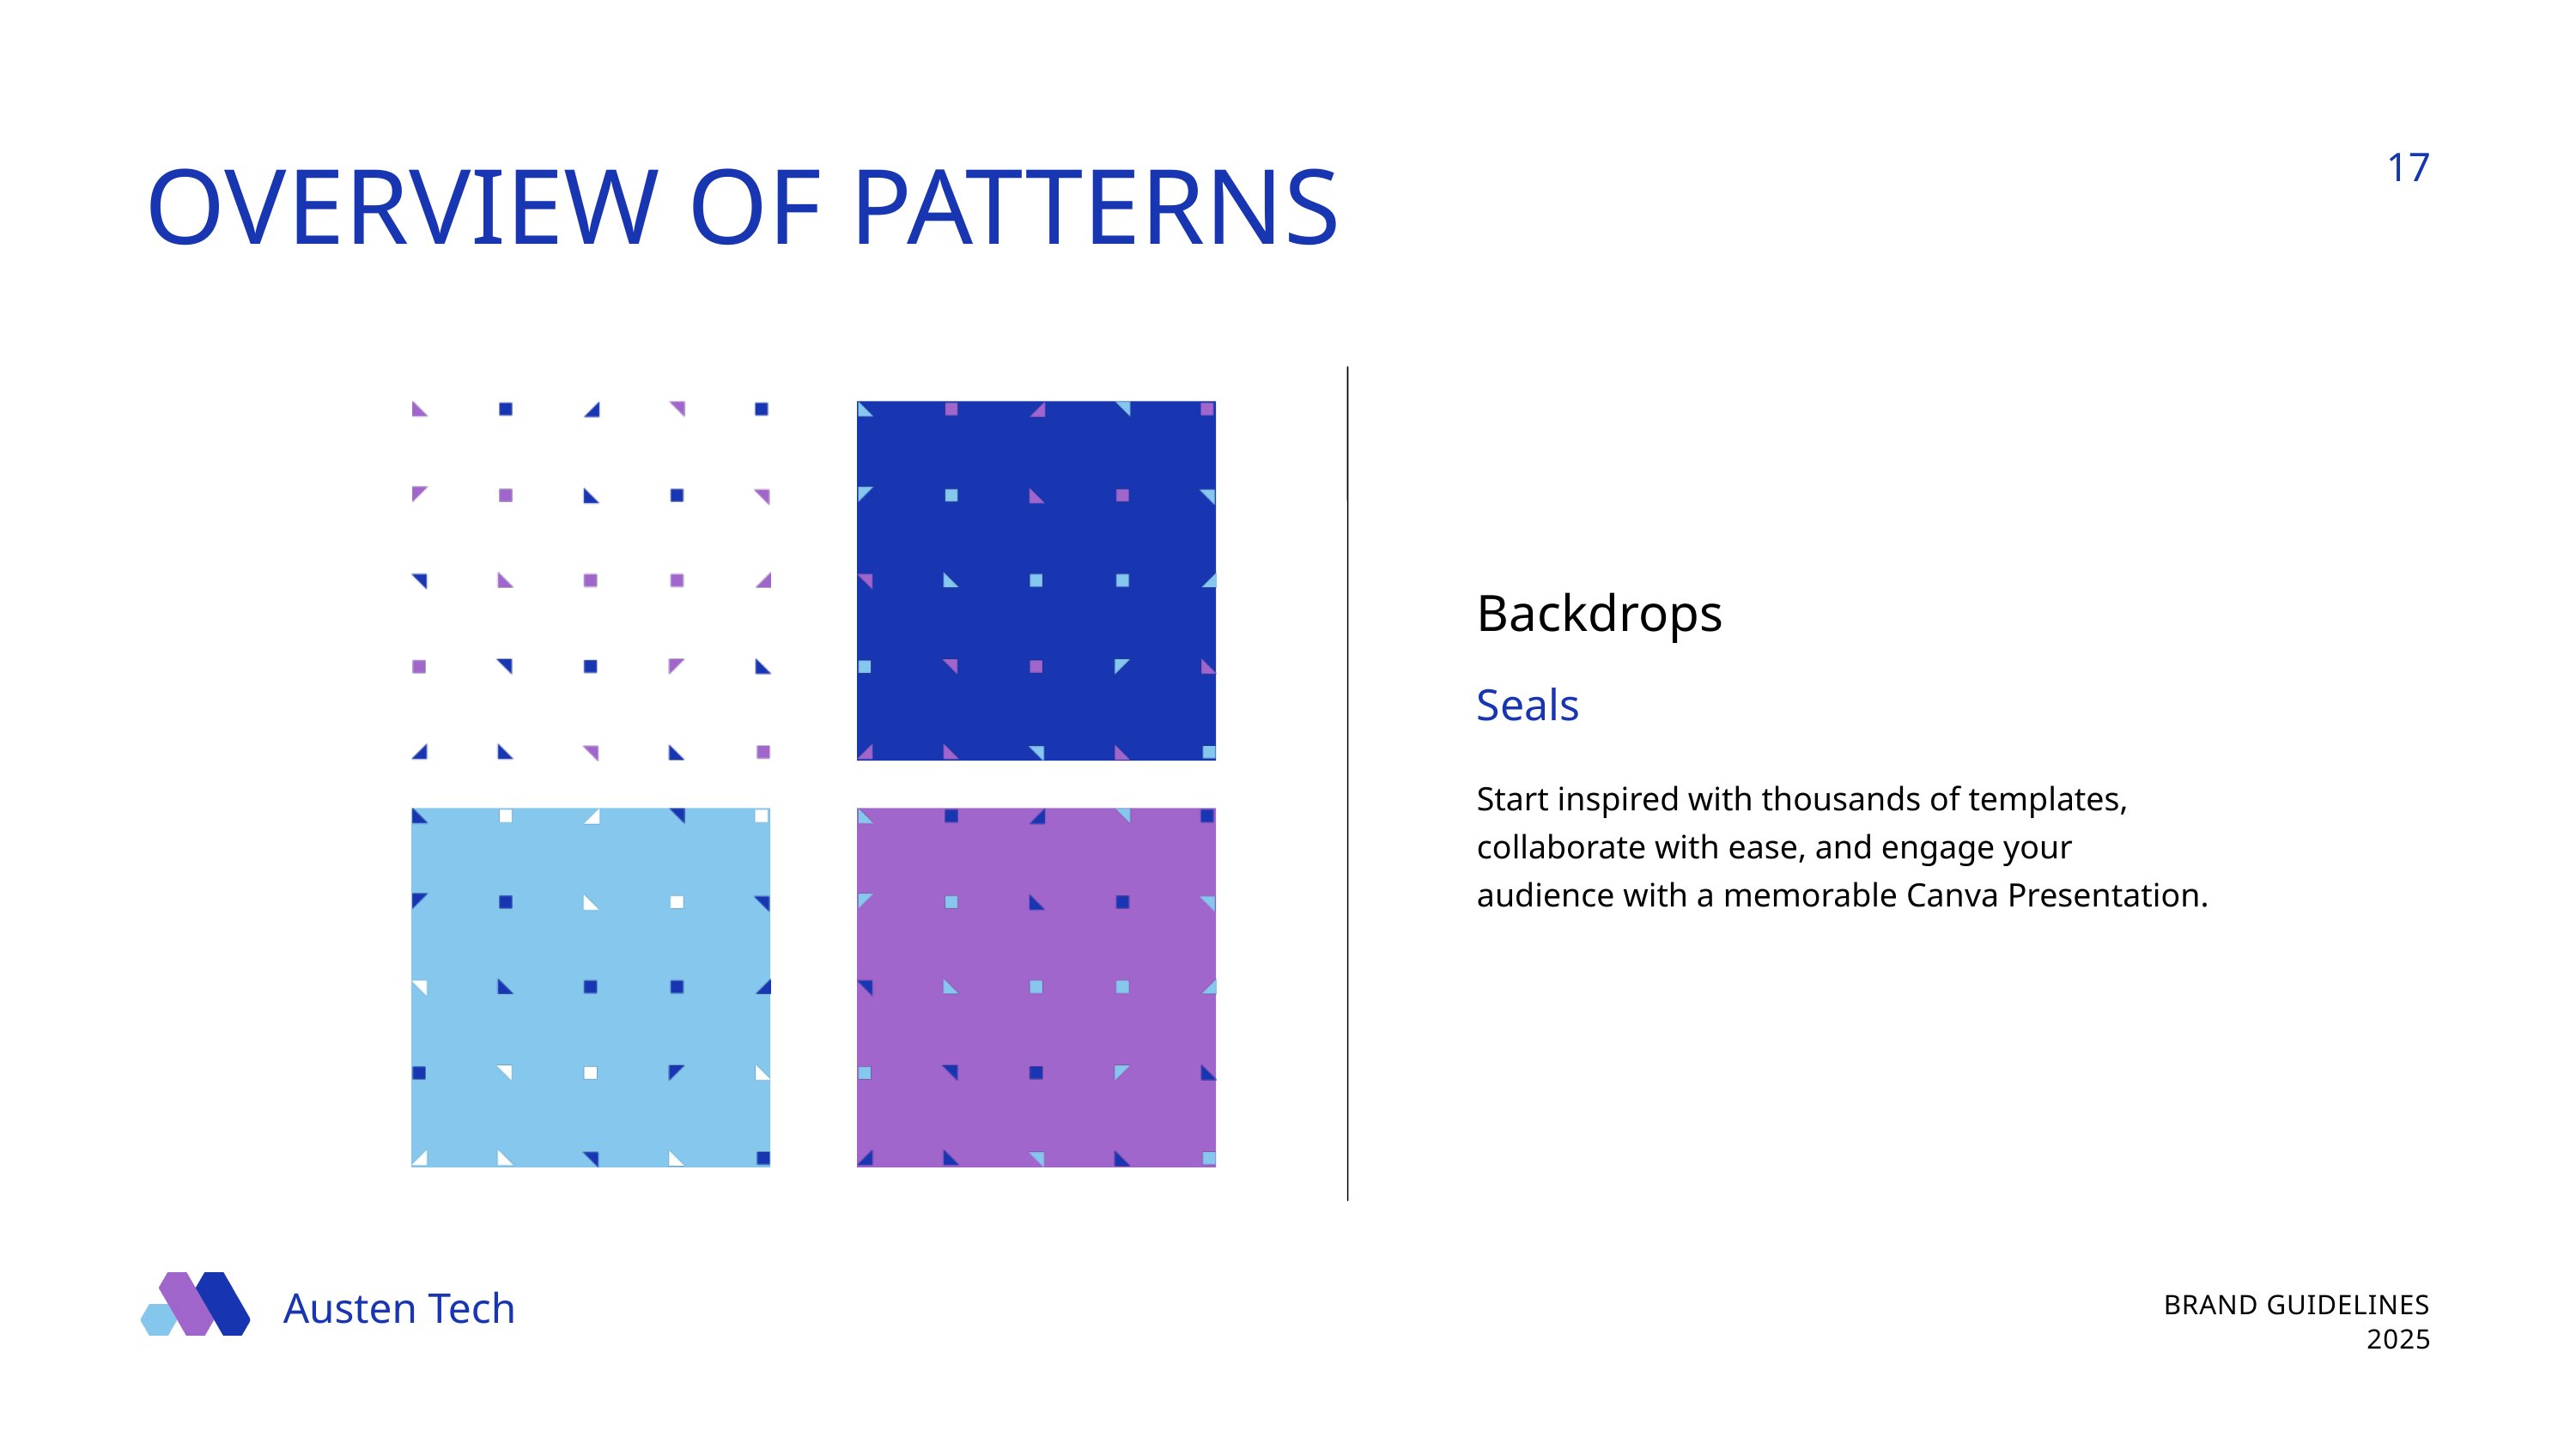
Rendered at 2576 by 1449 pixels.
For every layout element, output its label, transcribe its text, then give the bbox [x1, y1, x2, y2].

picture [410, 401, 771, 761]
text_box BRAND GUIDELINES 2025 [2099, 1284, 2432, 1355]
text_box 17 [2367, 146, 2432, 190]
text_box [856, 808, 1217, 1168]
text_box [410, 808, 771, 1168]
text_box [1476, 580, 2211, 906]
text_box OVERVIEW OF PATTERNS [144, 161, 1534, 265]
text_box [140, 1271, 526, 1336]
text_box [856, 401, 1217, 761]
